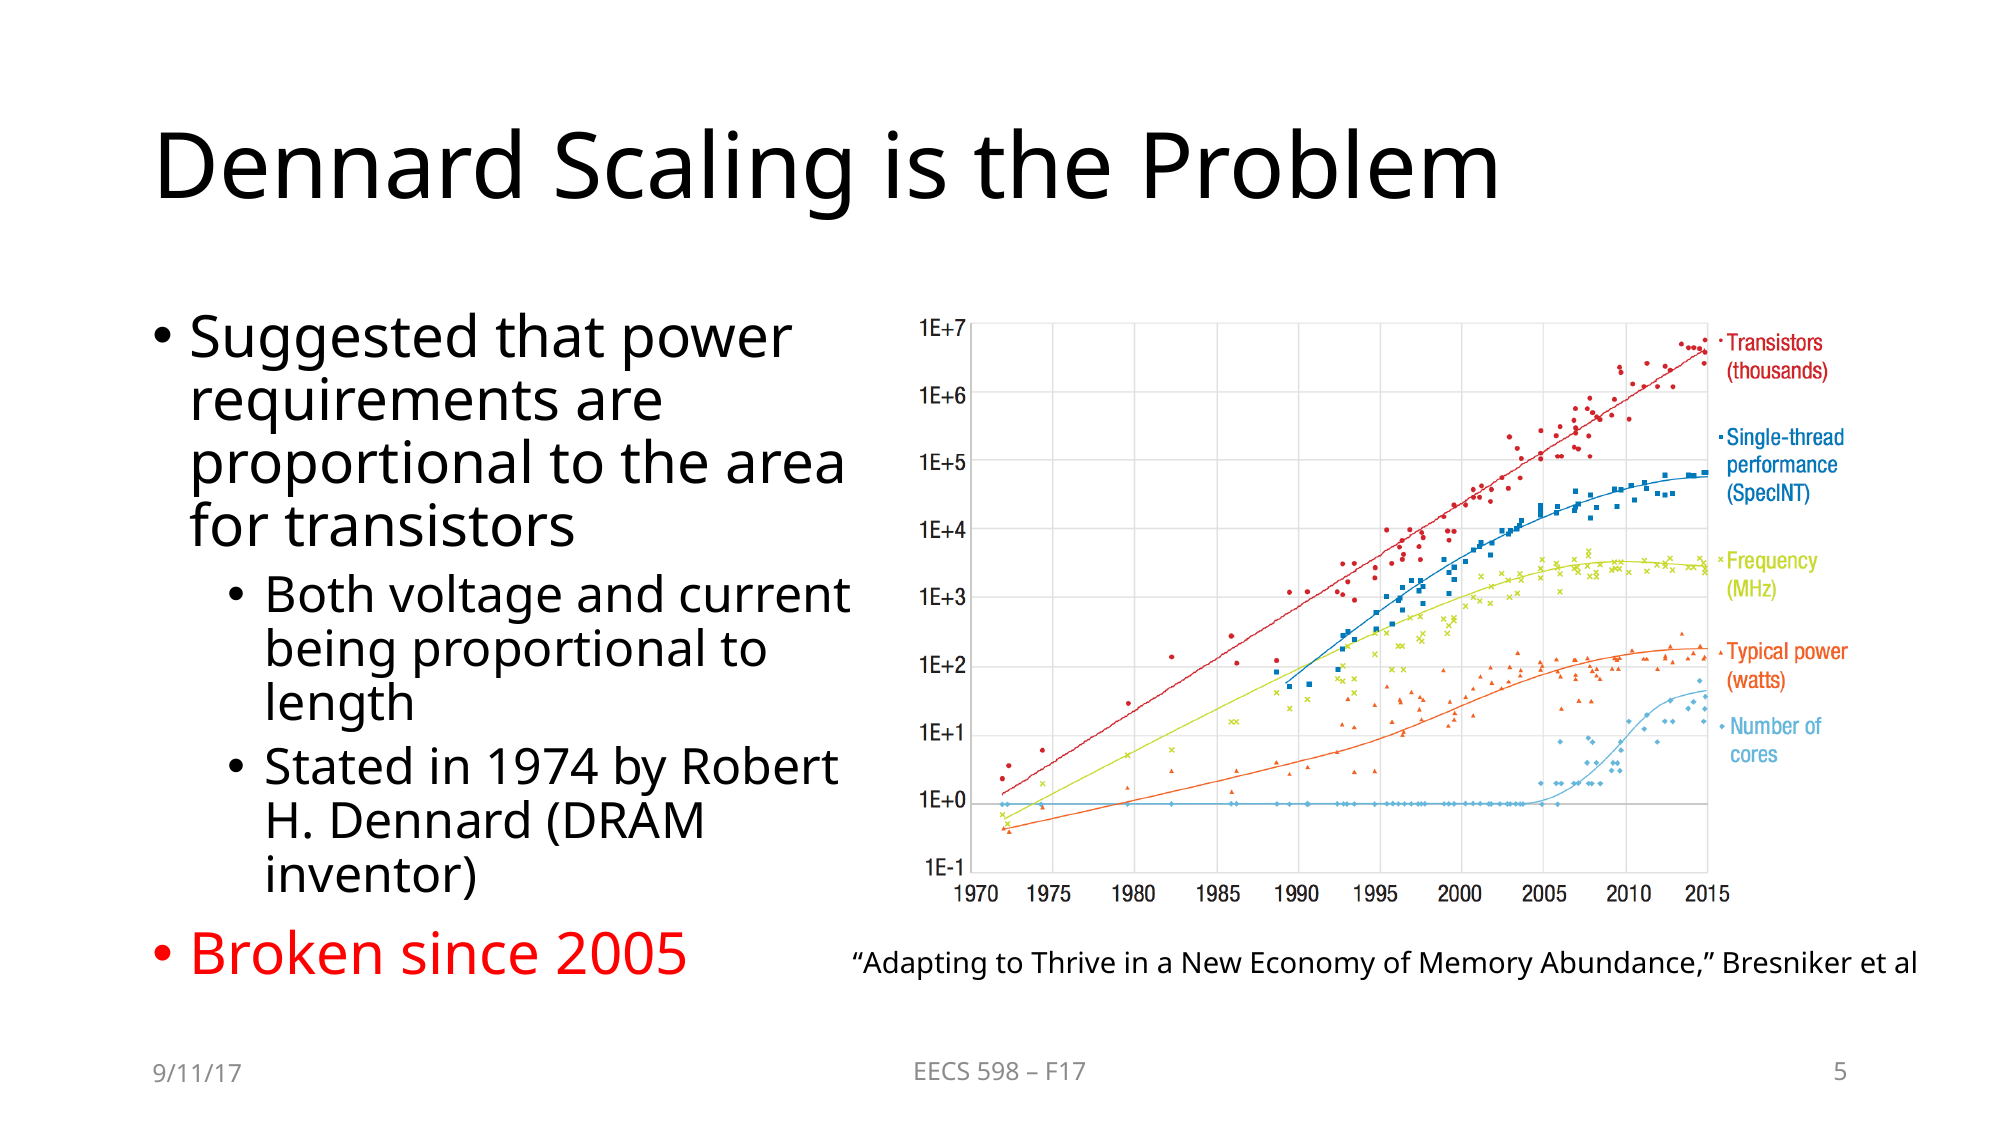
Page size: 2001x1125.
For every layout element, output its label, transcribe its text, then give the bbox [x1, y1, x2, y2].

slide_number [137, 1042, 588, 1103]
title Dennard Scaling is the Problem [137, 59, 1863, 278]
slide_number 5 [1412, 1042, 1863, 1103]
list Suggested that power requirements are proportional to the area for transistors Both voltage and current being proportional to length Stated in 1974 by Robert H. Dennard (DRAM inventor) Broken since 2005 [137, 299, 874, 1014]
text_box “Adapting to Thrive in a New Economy of Memory Abundance,” Bresniker et al [837, 937, 1934, 987]
footer EECS 598 – F17 [662, 1042, 1338, 1103]
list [905, 292, 1866, 930]
